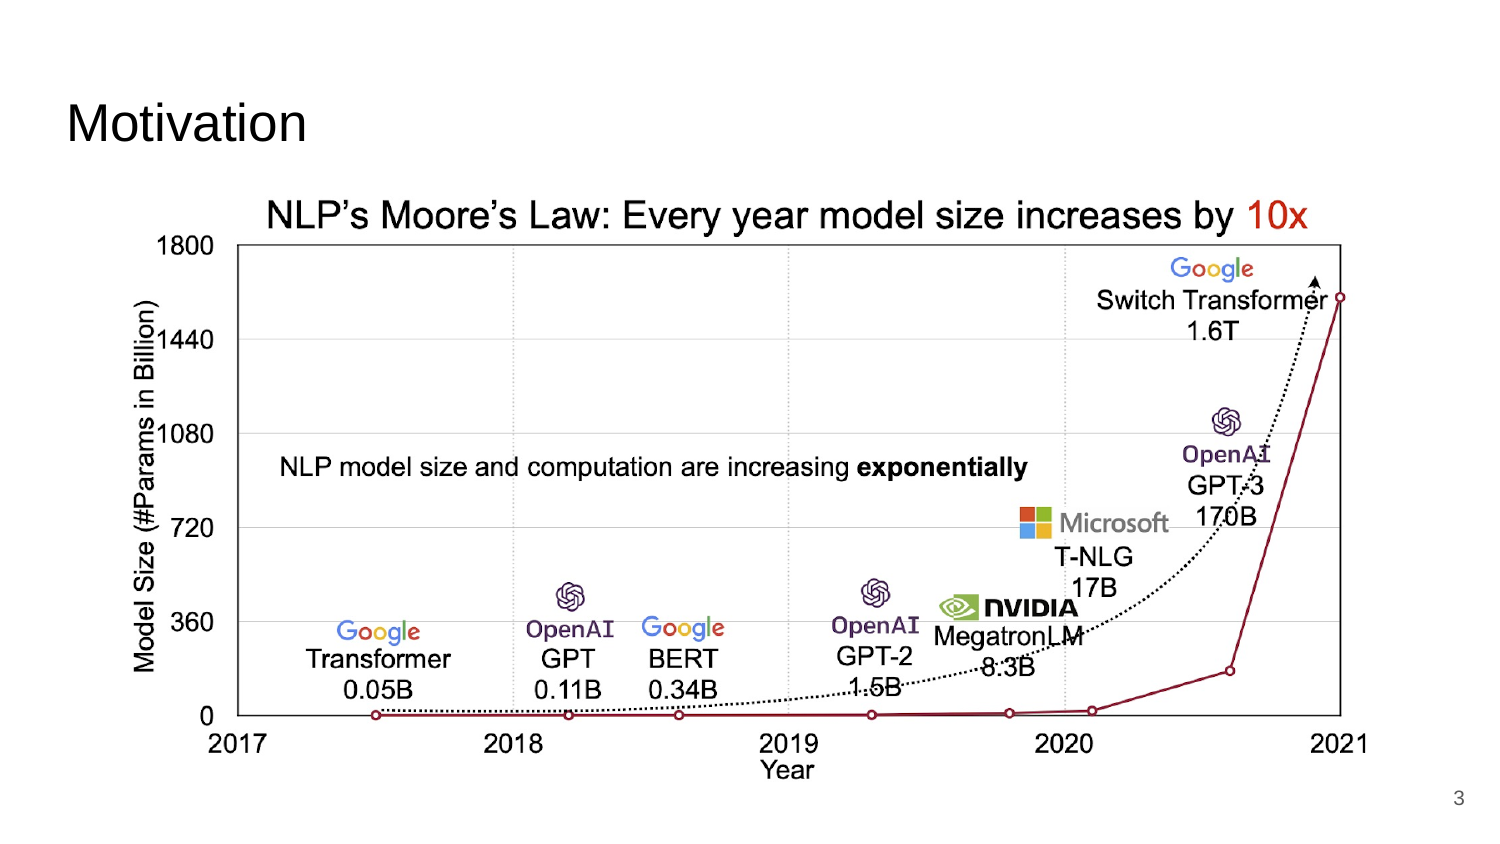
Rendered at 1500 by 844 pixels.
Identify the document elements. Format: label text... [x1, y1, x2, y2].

slide_number ‹#› [1389, 764, 1480, 830]
picture [130, 196, 1370, 782]
title Motivation [51, 72, 1449, 167]
